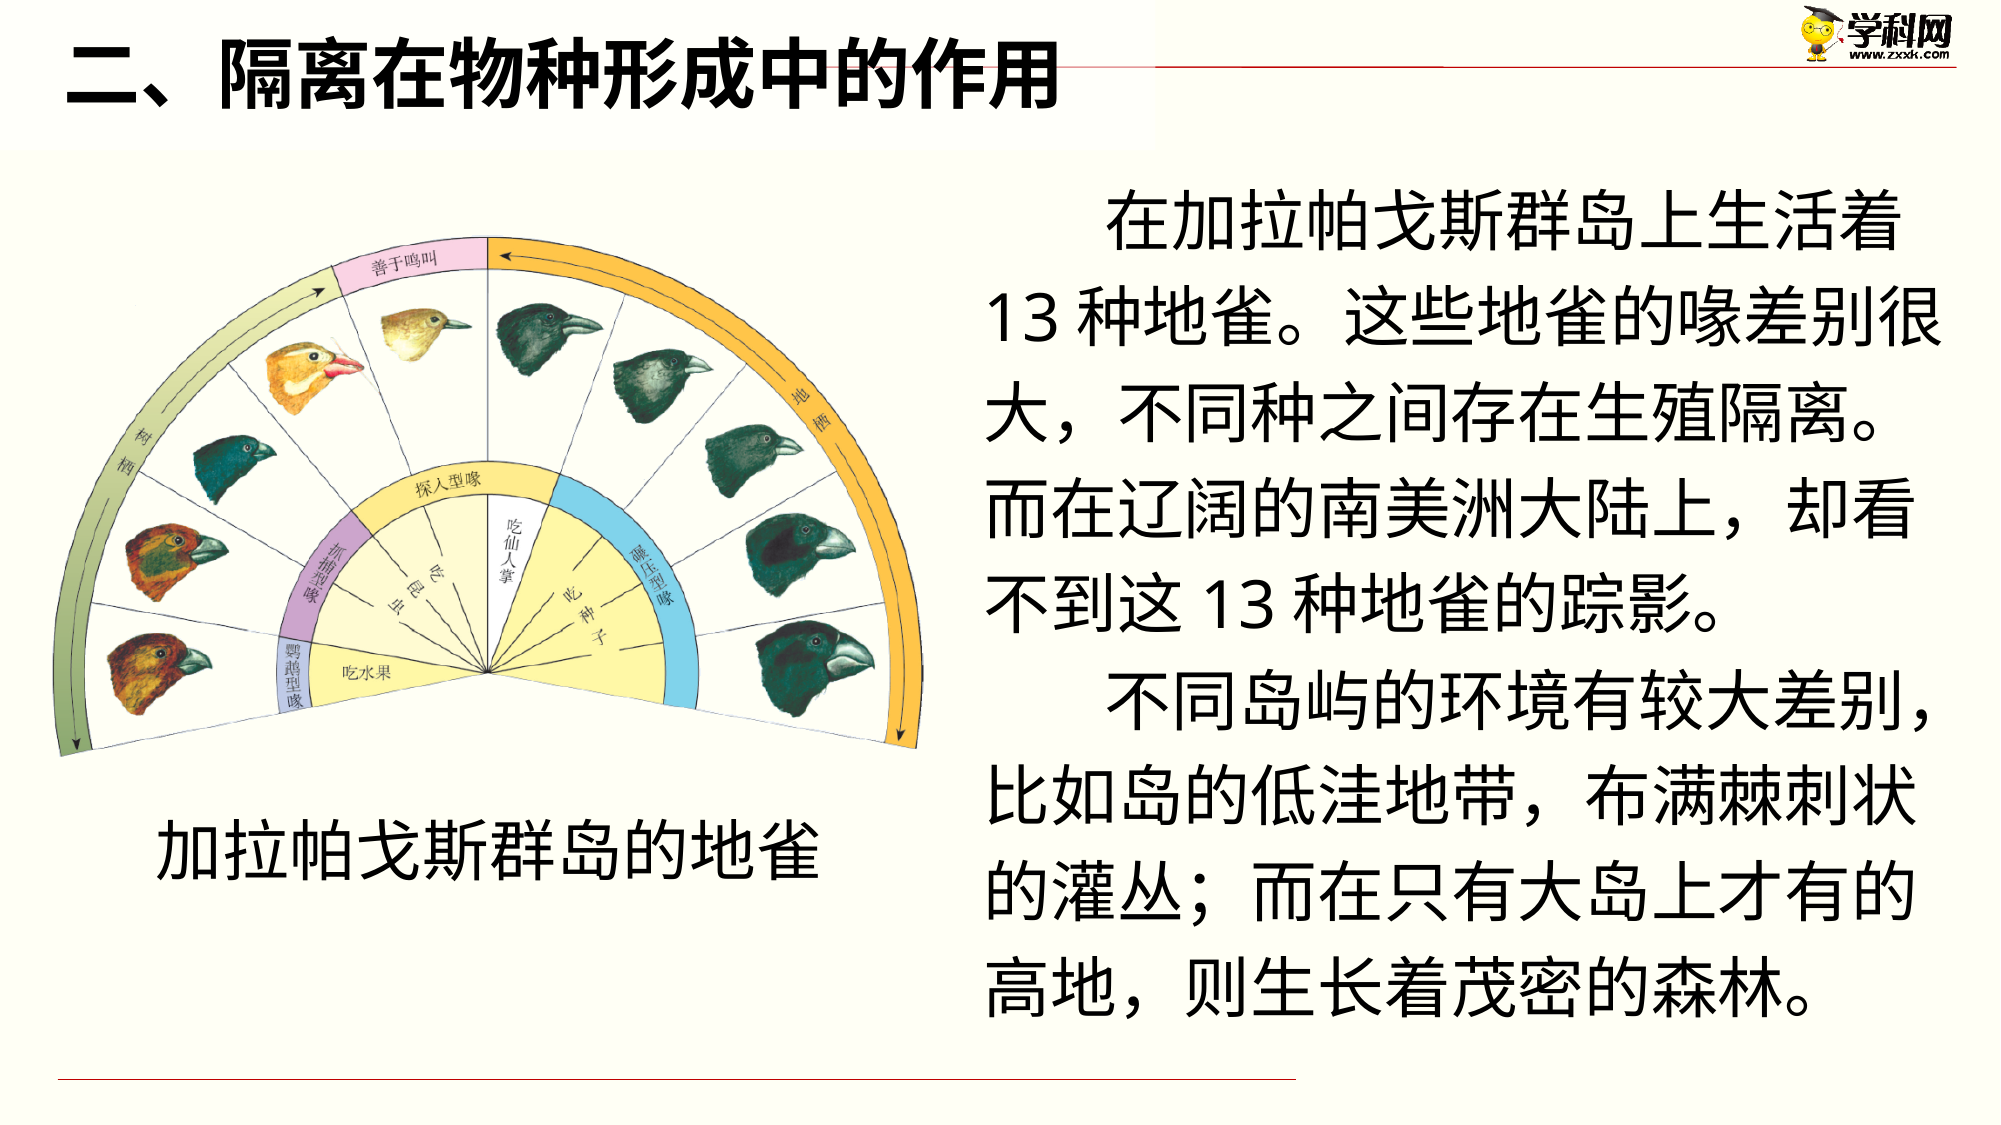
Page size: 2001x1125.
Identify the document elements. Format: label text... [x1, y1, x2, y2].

picture [1798, 0, 1957, 68]
text_box 二、隔离在物种形成中的作用 [0, 0, 1156, 151]
picture [44, 224, 928, 760]
text_box 加拉帕戈斯群岛的地雀 [111, 800, 867, 896]
text_box 在加拉帕戈斯群岛上生活着13种地雀。这些地雀的喙差别很大，不同种之间存在生殖隔离。而在辽阔的南美洲大陆上，却看不到这13种地雀的踪影。 不同岛屿的环境有较大差别，比如岛的低洼地带，布满棘刺状的灌丛；而在只有大岛上才有的高地，则生长着茂密的森林。 [963, 152, 2000, 1036]
